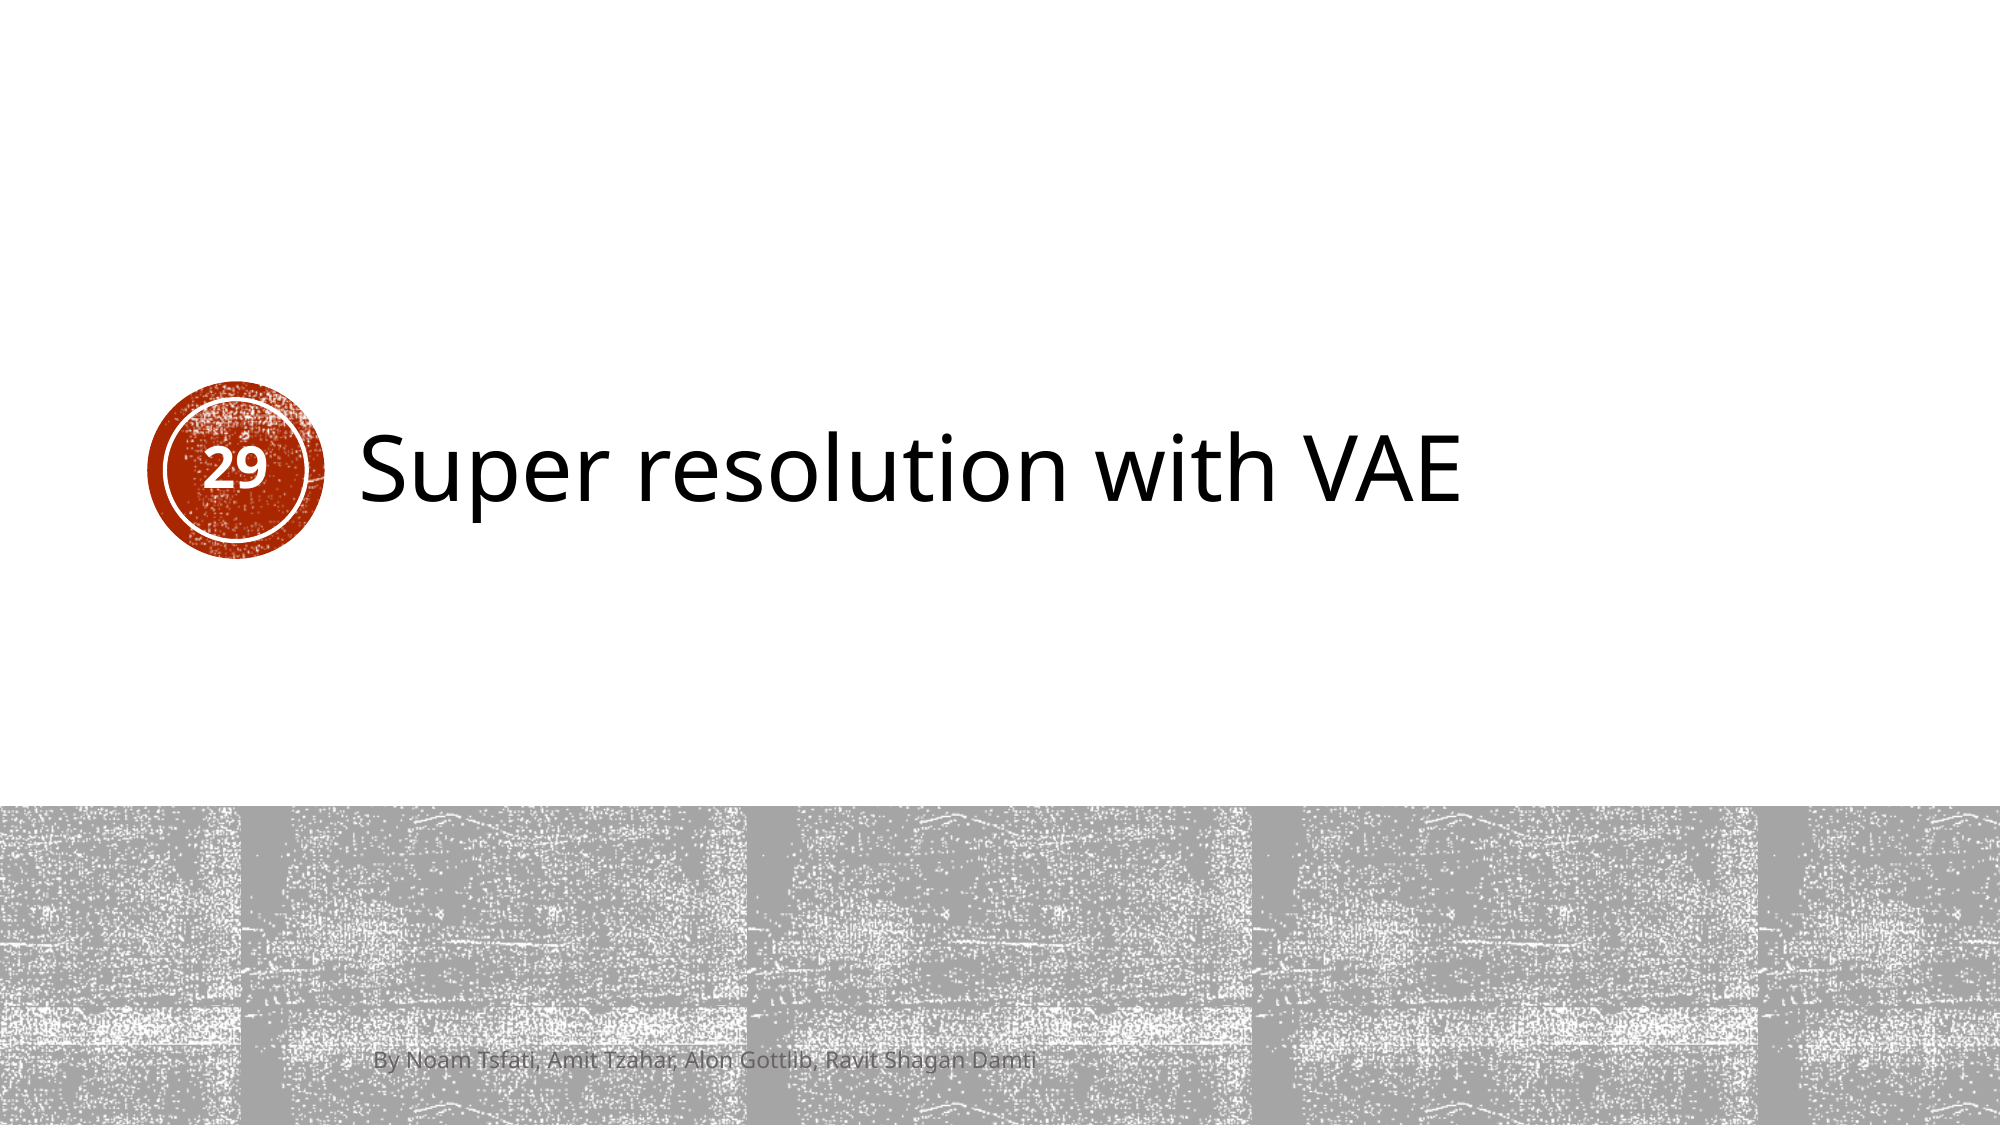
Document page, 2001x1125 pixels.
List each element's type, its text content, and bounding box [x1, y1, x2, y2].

picture [204, 530, 267, 538]
picture [169, 381, 302, 411]
footer By Noam Tsfati, Amit Tzahar, Alon Gottlib, Ravit Shagan Damti [358, 1028, 1397, 1089]
slide_number ‹#› [138, 411, 334, 530]
picture [170, 530, 302, 559]
title Super resolution with VAE [358, 371, 1474, 559]
picture [203, 402, 269, 411]
